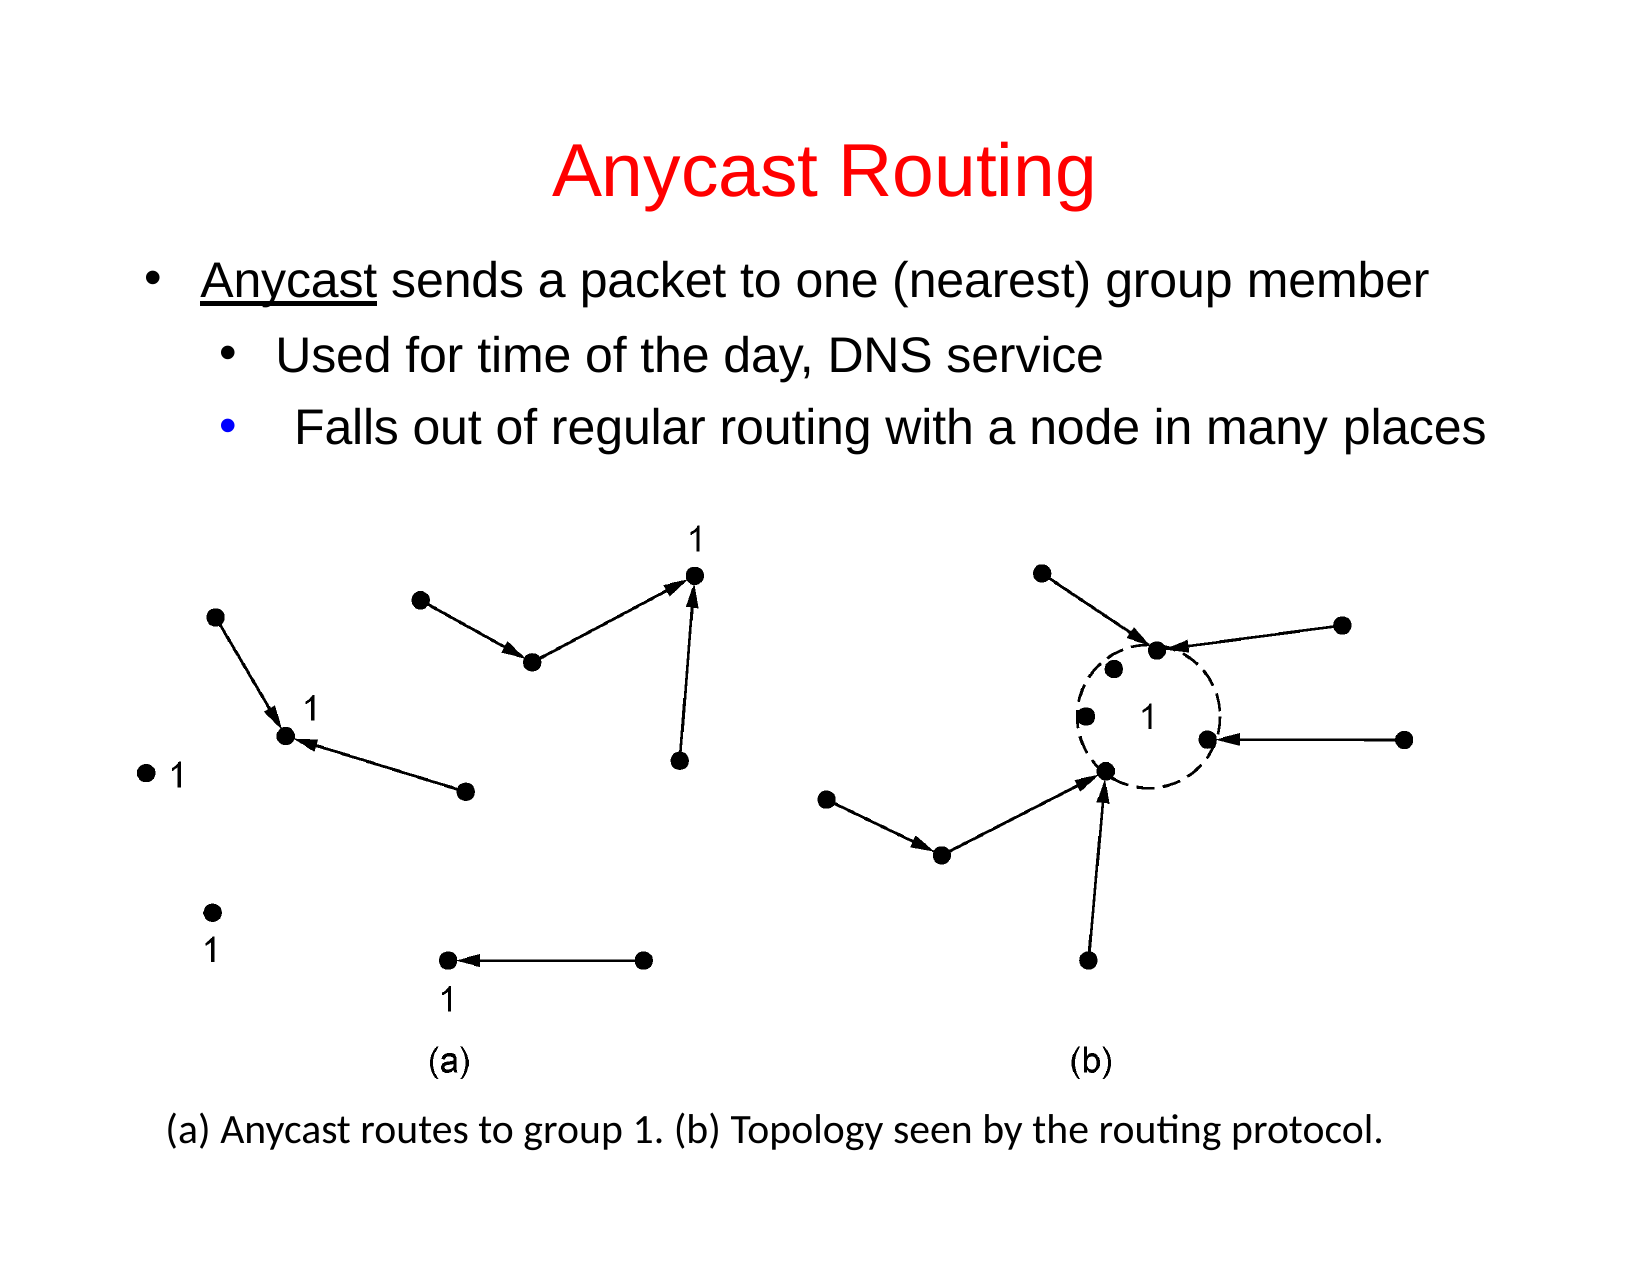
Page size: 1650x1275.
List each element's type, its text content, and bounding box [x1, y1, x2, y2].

title Anycast Routing [549, 119, 1100, 233]
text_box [87, 518, 1463, 1156]
text_box Anycast sends a packet to one (nearest) group member Used for time of the day, DNS service Falls out of regular routing with a node in many places [142, 233, 1563, 455]
